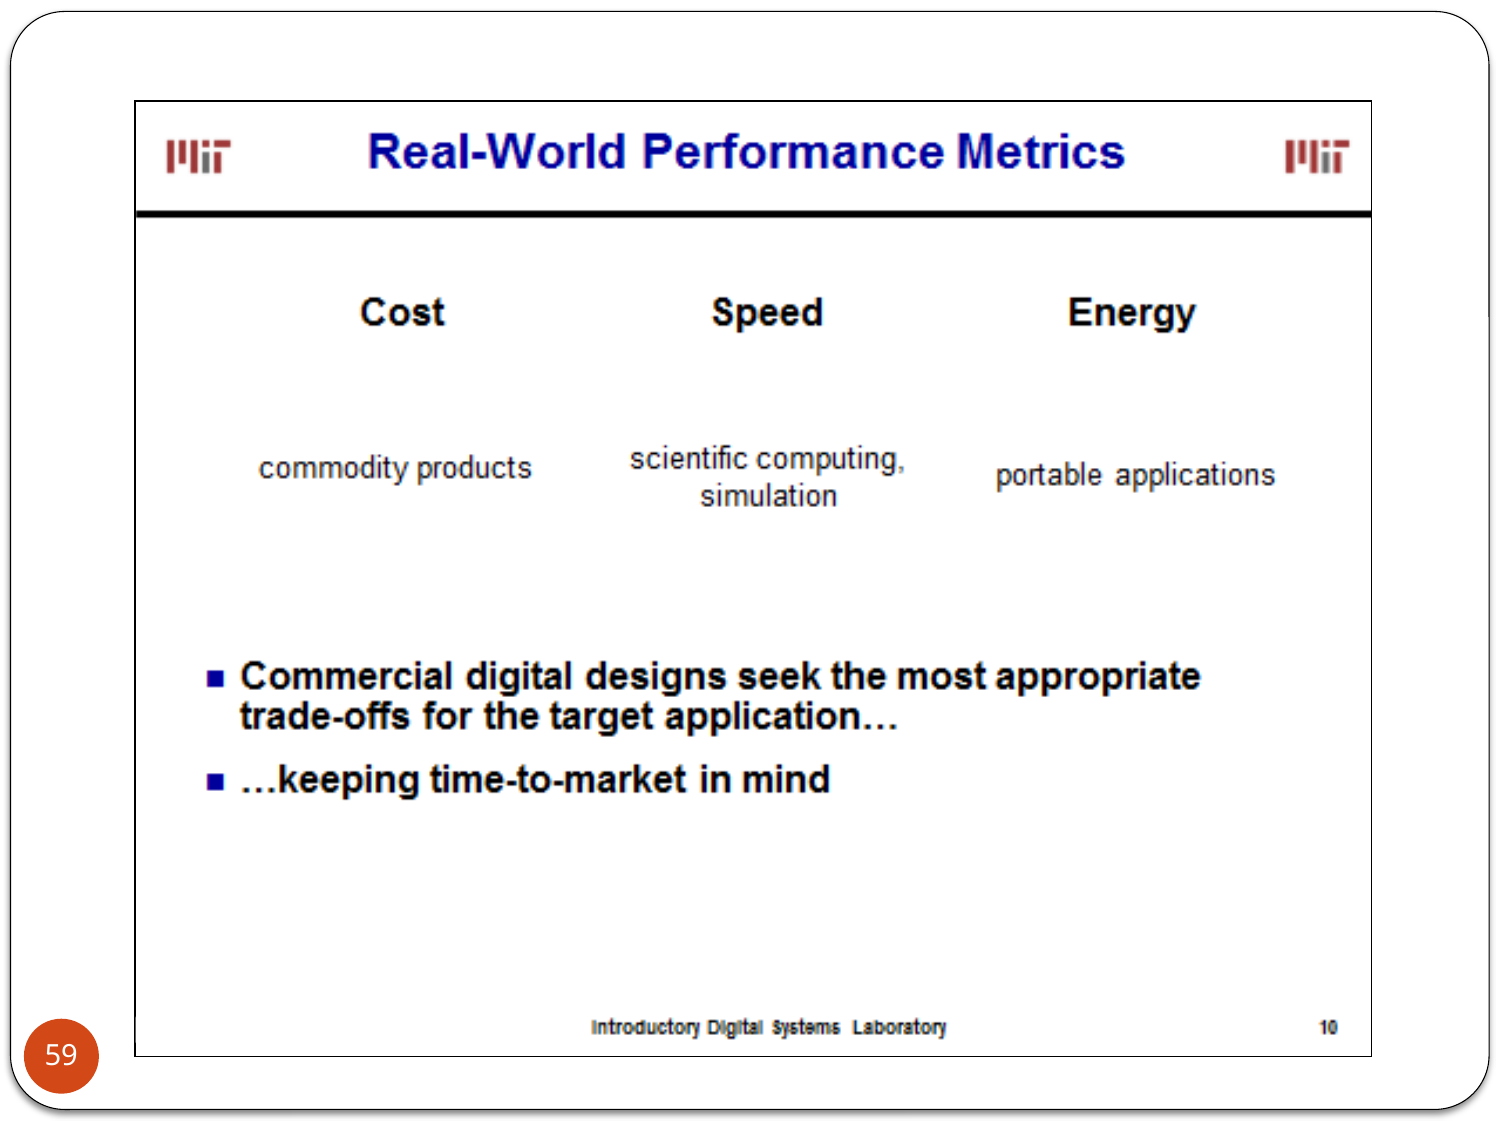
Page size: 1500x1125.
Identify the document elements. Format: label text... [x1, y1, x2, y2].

slide_number 59 [23, 1018, 99, 1094]
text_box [135, 101, 1372, 1056]
